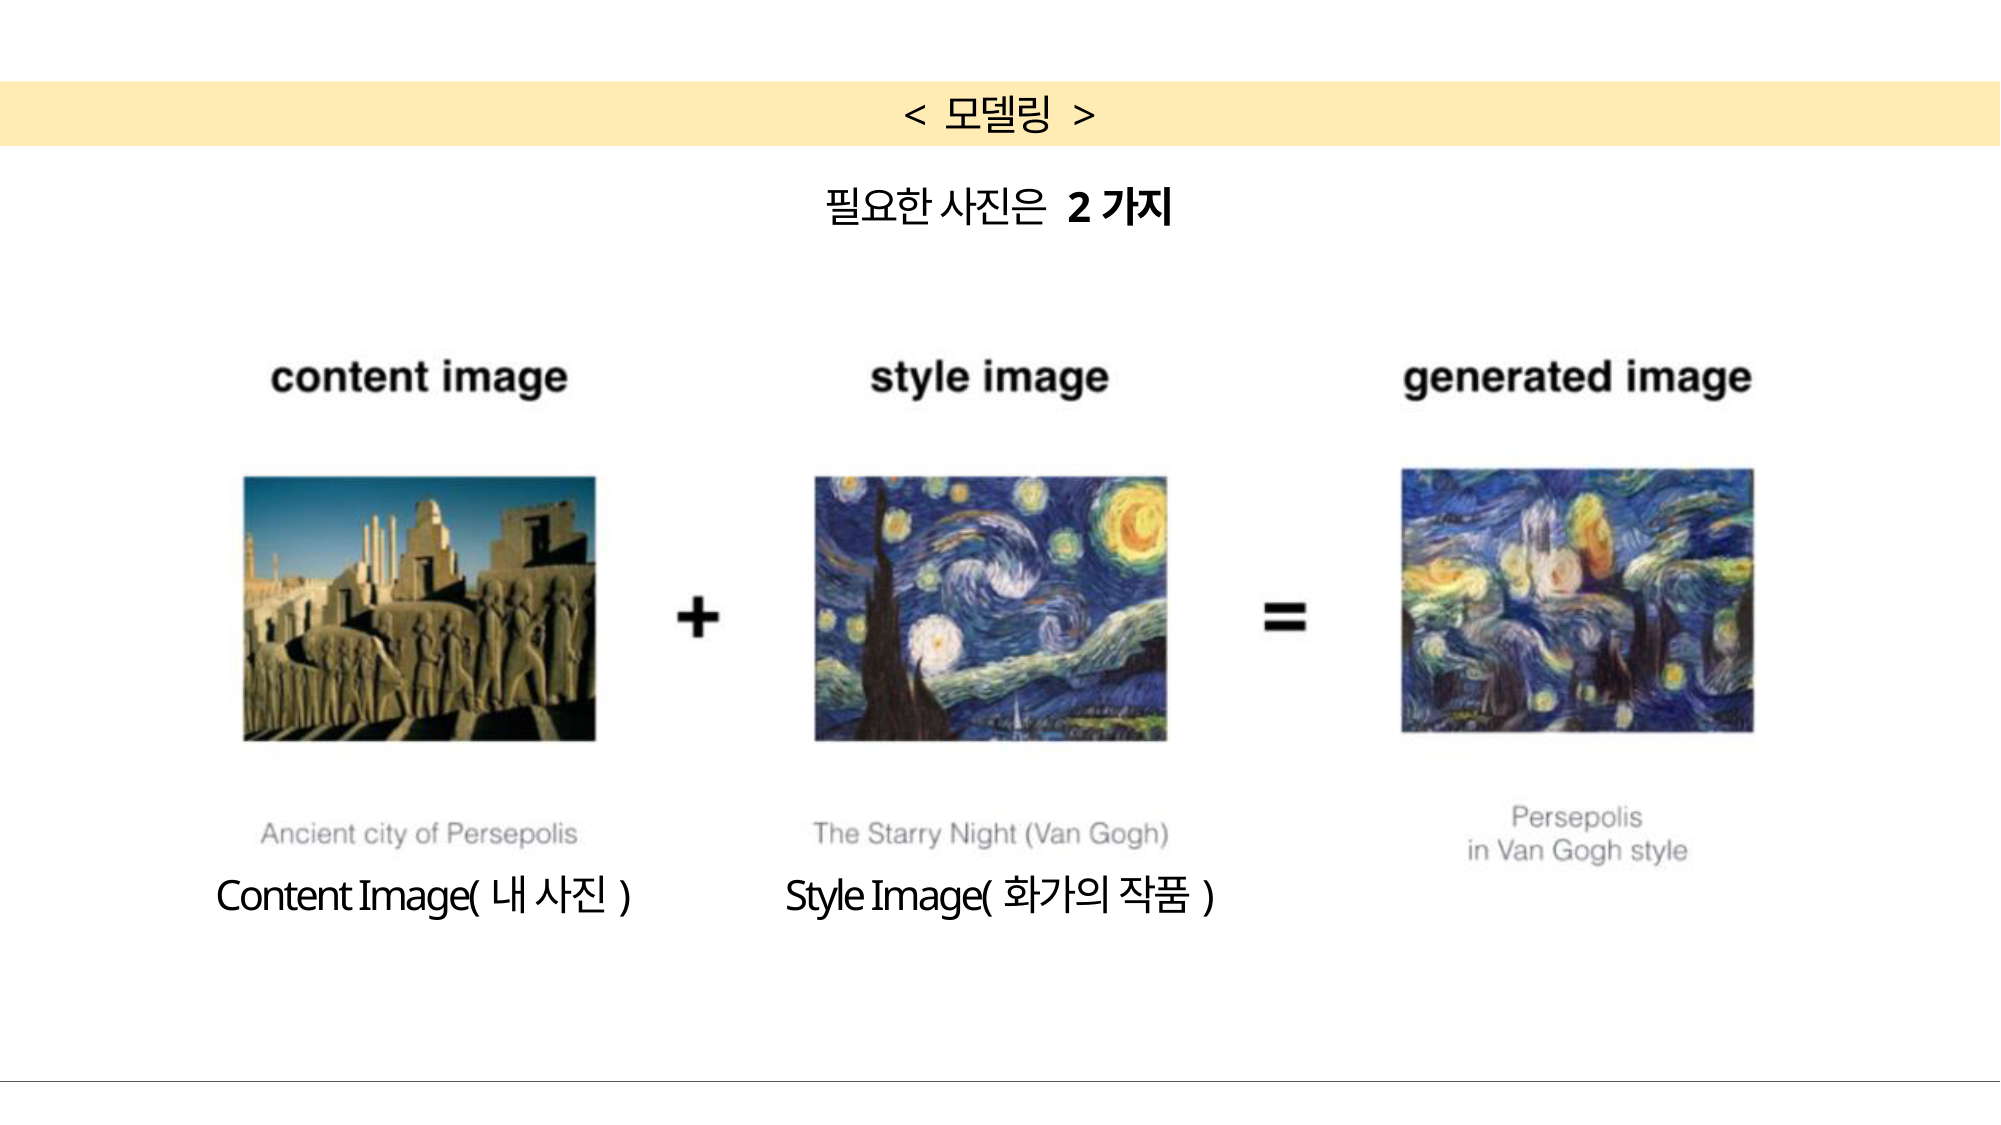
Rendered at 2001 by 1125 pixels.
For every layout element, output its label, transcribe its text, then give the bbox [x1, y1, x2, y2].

text_box 필요한 사진은 2가지 [500, 173, 1500, 239]
text_box Style Image(화가의 작품) [770, 923, 1230, 927]
text_box Content Image(내 사진) [200, 861, 654, 927]
text_box < 모델링 > [0, 81, 2000, 146]
picture [229, 298, 1818, 923]
